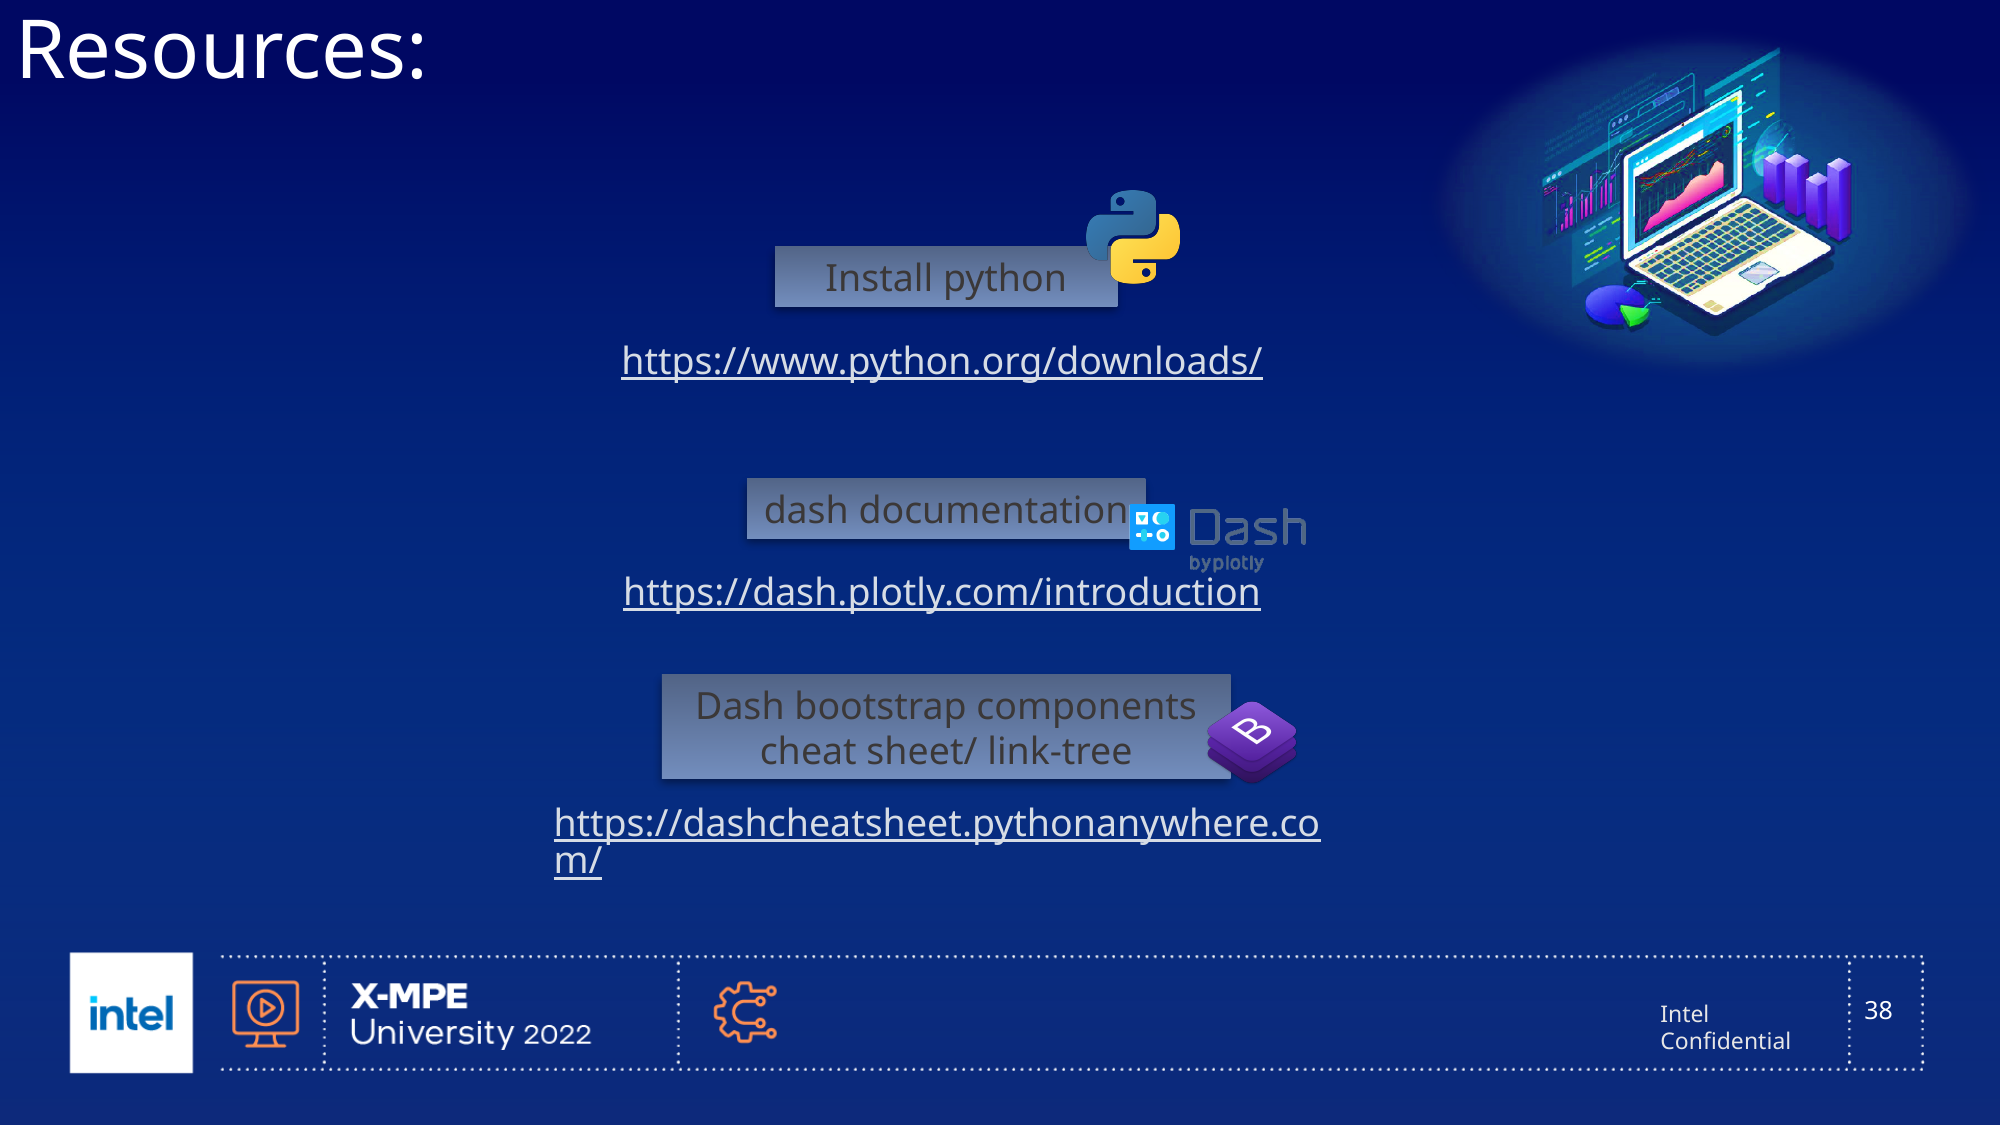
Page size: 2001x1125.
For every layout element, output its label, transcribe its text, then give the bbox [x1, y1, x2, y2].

title Resources: [0, 0, 510, 104]
text_box Install python [775, 246, 1118, 307]
picture [0, 0, 2000, 1125]
text_box Dash bootstrap components cheat sheet/ link-tree [661, 674, 1231, 779]
text_box dash documentation [747, 478, 1146, 539]
text_box https://www.python.org/downloads/ https://dash.plotly.com/introduction https://dashcheatsheet.pythonanywhere.com/ [538, 239, 1346, 903]
